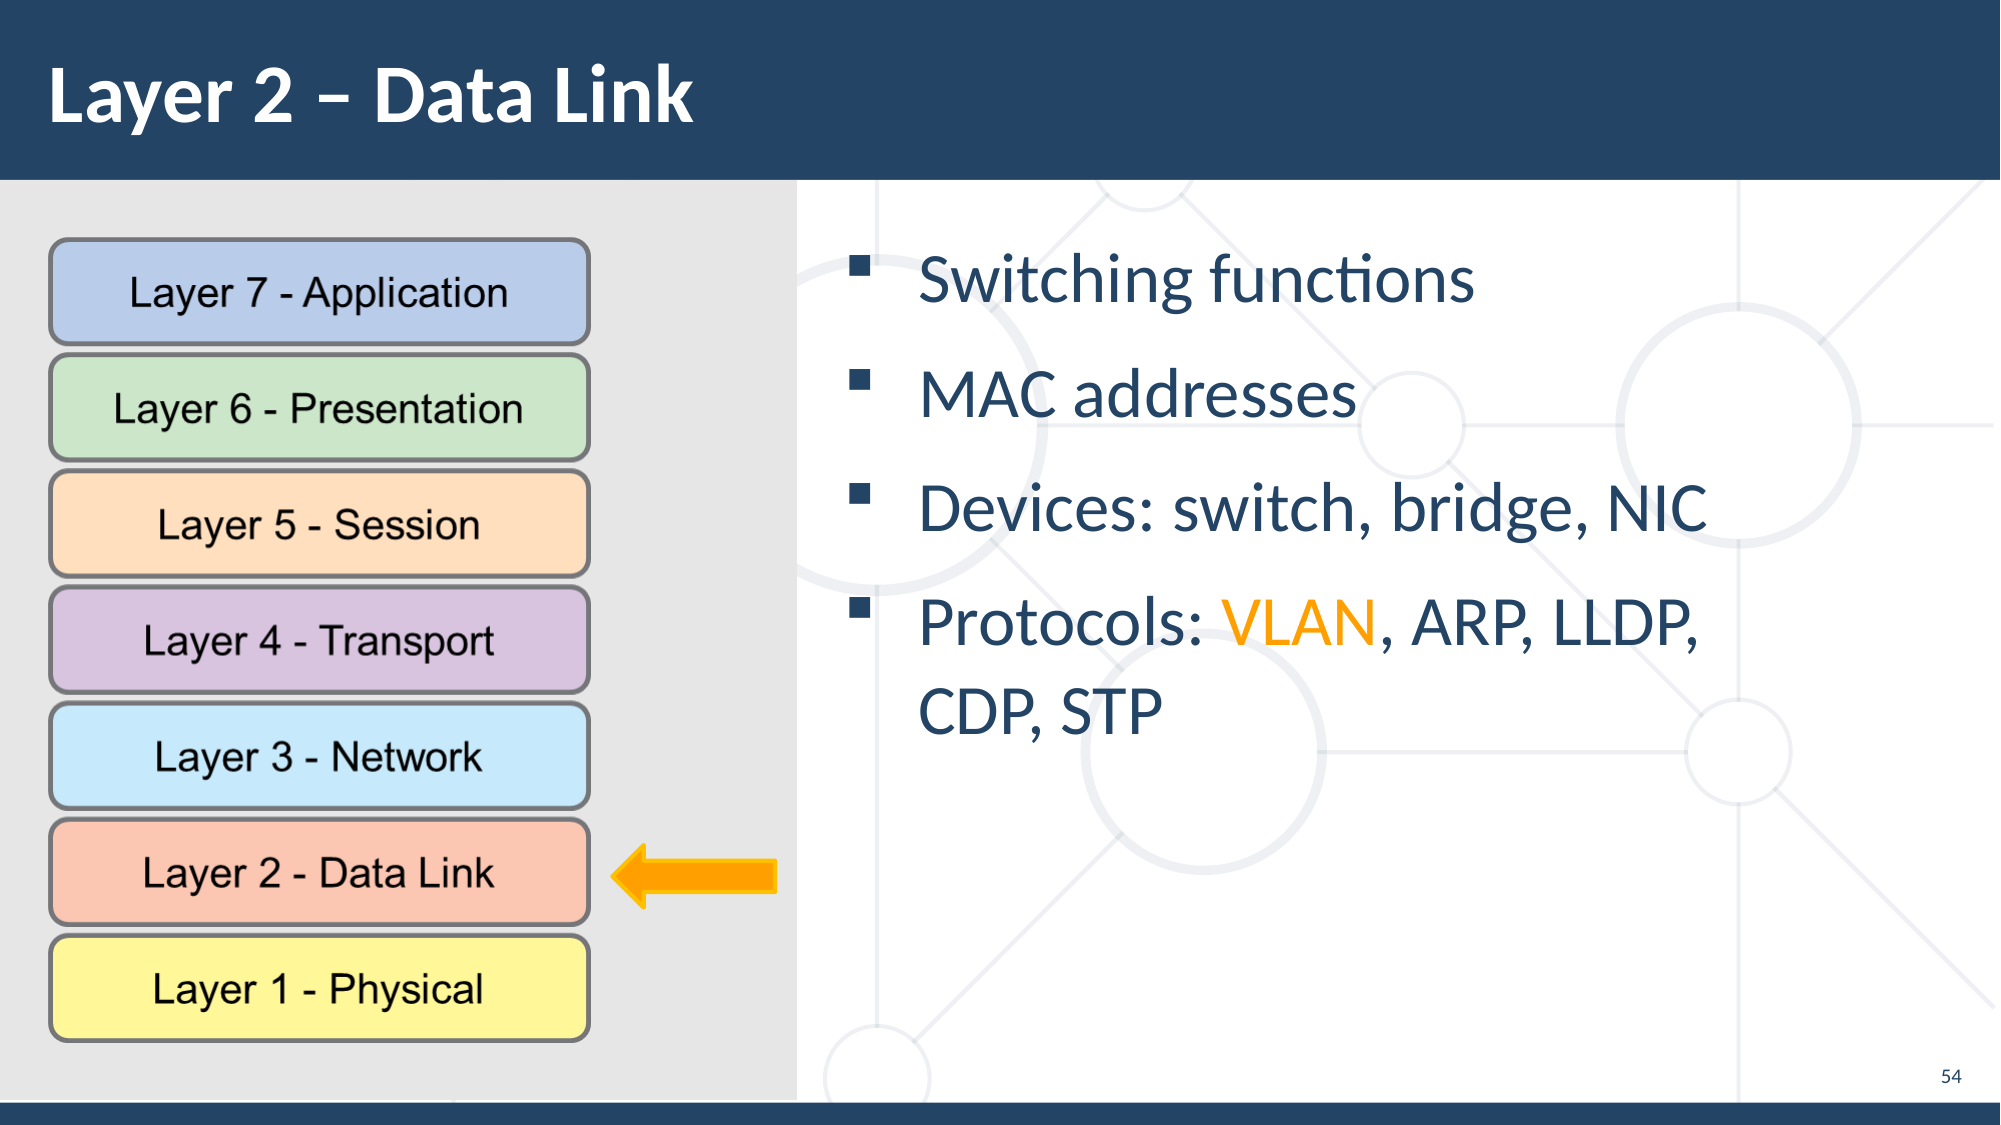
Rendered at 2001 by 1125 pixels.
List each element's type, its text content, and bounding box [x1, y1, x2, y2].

picture [0, 179, 798, 1101]
list Switching functions MAC addresses Devices: switch, bridge, NIC Protocols: VLAN, ARP, LLDP, CDP, STP [825, 222, 1968, 1047]
slide_number 54 [1897, 1049, 1968, 1101]
title Layer 2 – Data Link [31, 16, 1591, 162]
